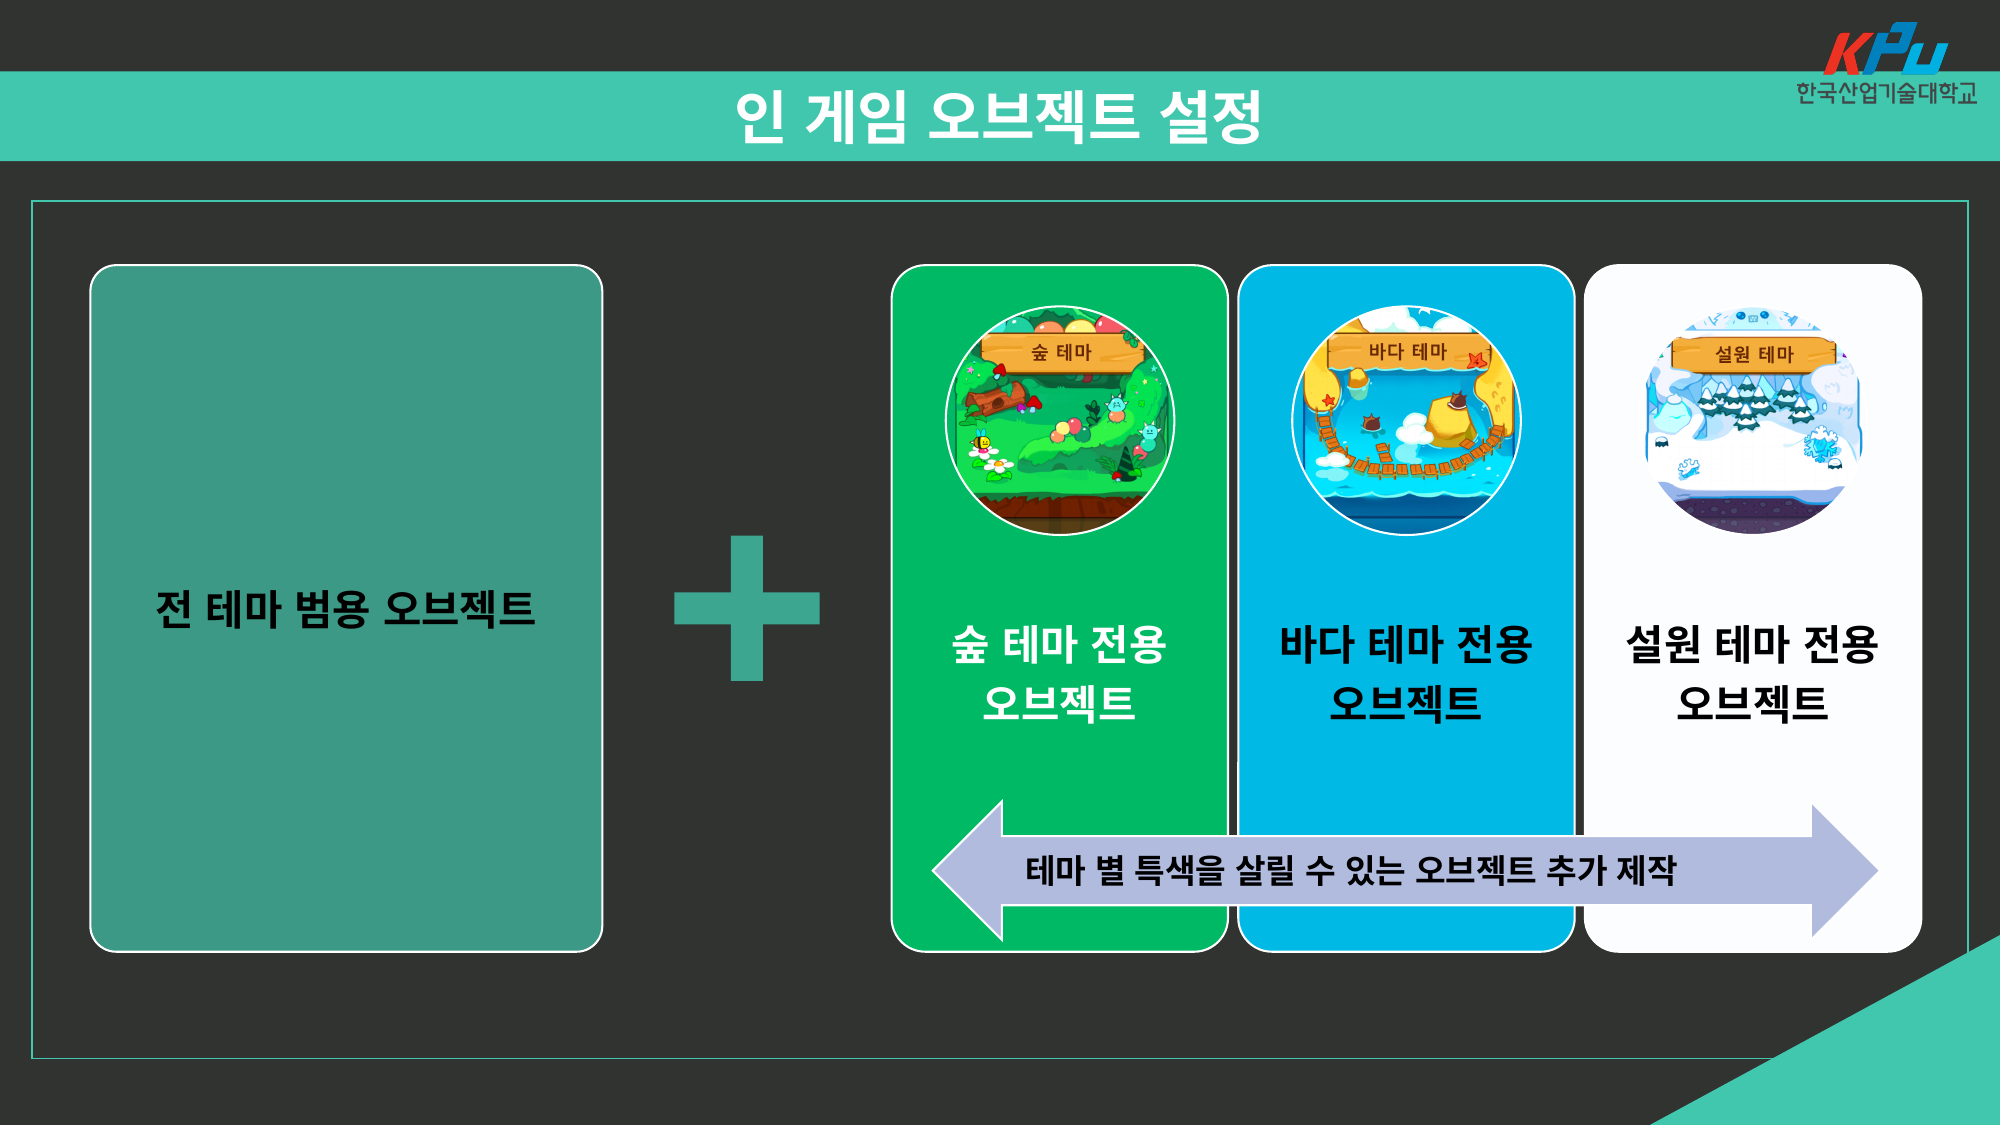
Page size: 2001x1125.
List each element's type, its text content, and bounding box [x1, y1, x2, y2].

text_box [31, 200, 1969, 1059]
text_box 인 게임 오브젝트 설정 [0, 70, 2000, 162]
text_box 전 테마 범용 오브젝트 [89, 264, 604, 953]
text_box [891, 265, 1922, 952]
picture [1887, 33, 1901, 42]
slide_number 12 [1493, 1042, 1944, 1103]
text_box [673, 535, 821, 682]
text_box [1649, 933, 2000, 1125]
picture [1797, 22, 1977, 117]
